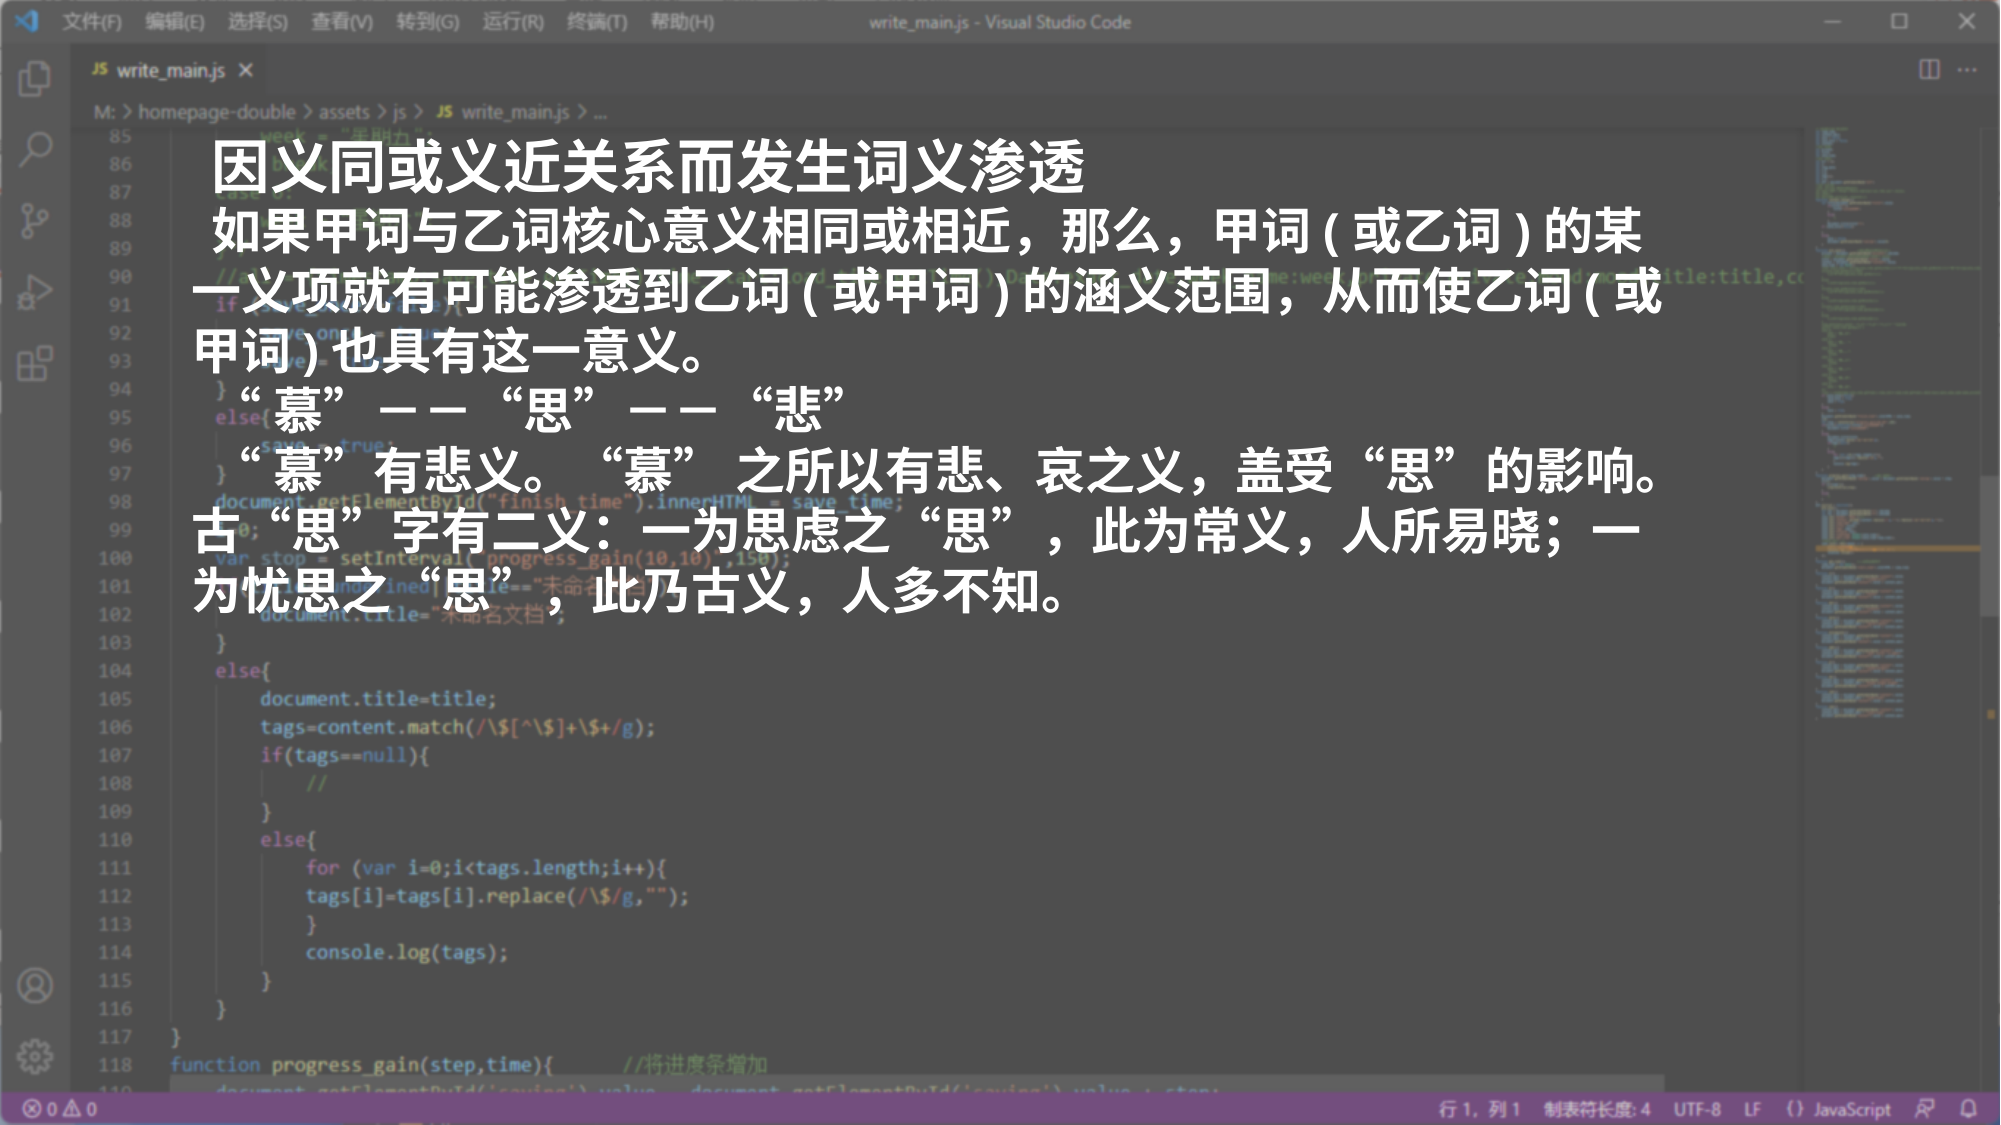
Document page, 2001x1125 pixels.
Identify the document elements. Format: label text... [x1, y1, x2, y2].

text_box Chapter 04 总结 [0, 0, 2000, 1125]
text_box 因义同或义近关系而发生词义渗透 如果甲词与乙词核心意义相同或相近，那么，甲词(或乙词)的某一义项就有可能渗透到乙词(或甲词)的涵义范围，从而使乙词(或甲词)也具有这一意义。 “慕”－－“思”－－“悲” “慕”有悲义。“慕” 之所以有悲、哀之义，盖受“思”的影响。古“思”字有二义：一为思虑之“思”，此为常义，人所易晓；一为忧思之“思”，此乃古义，人多不知。 [176, 122, 1692, 628]
